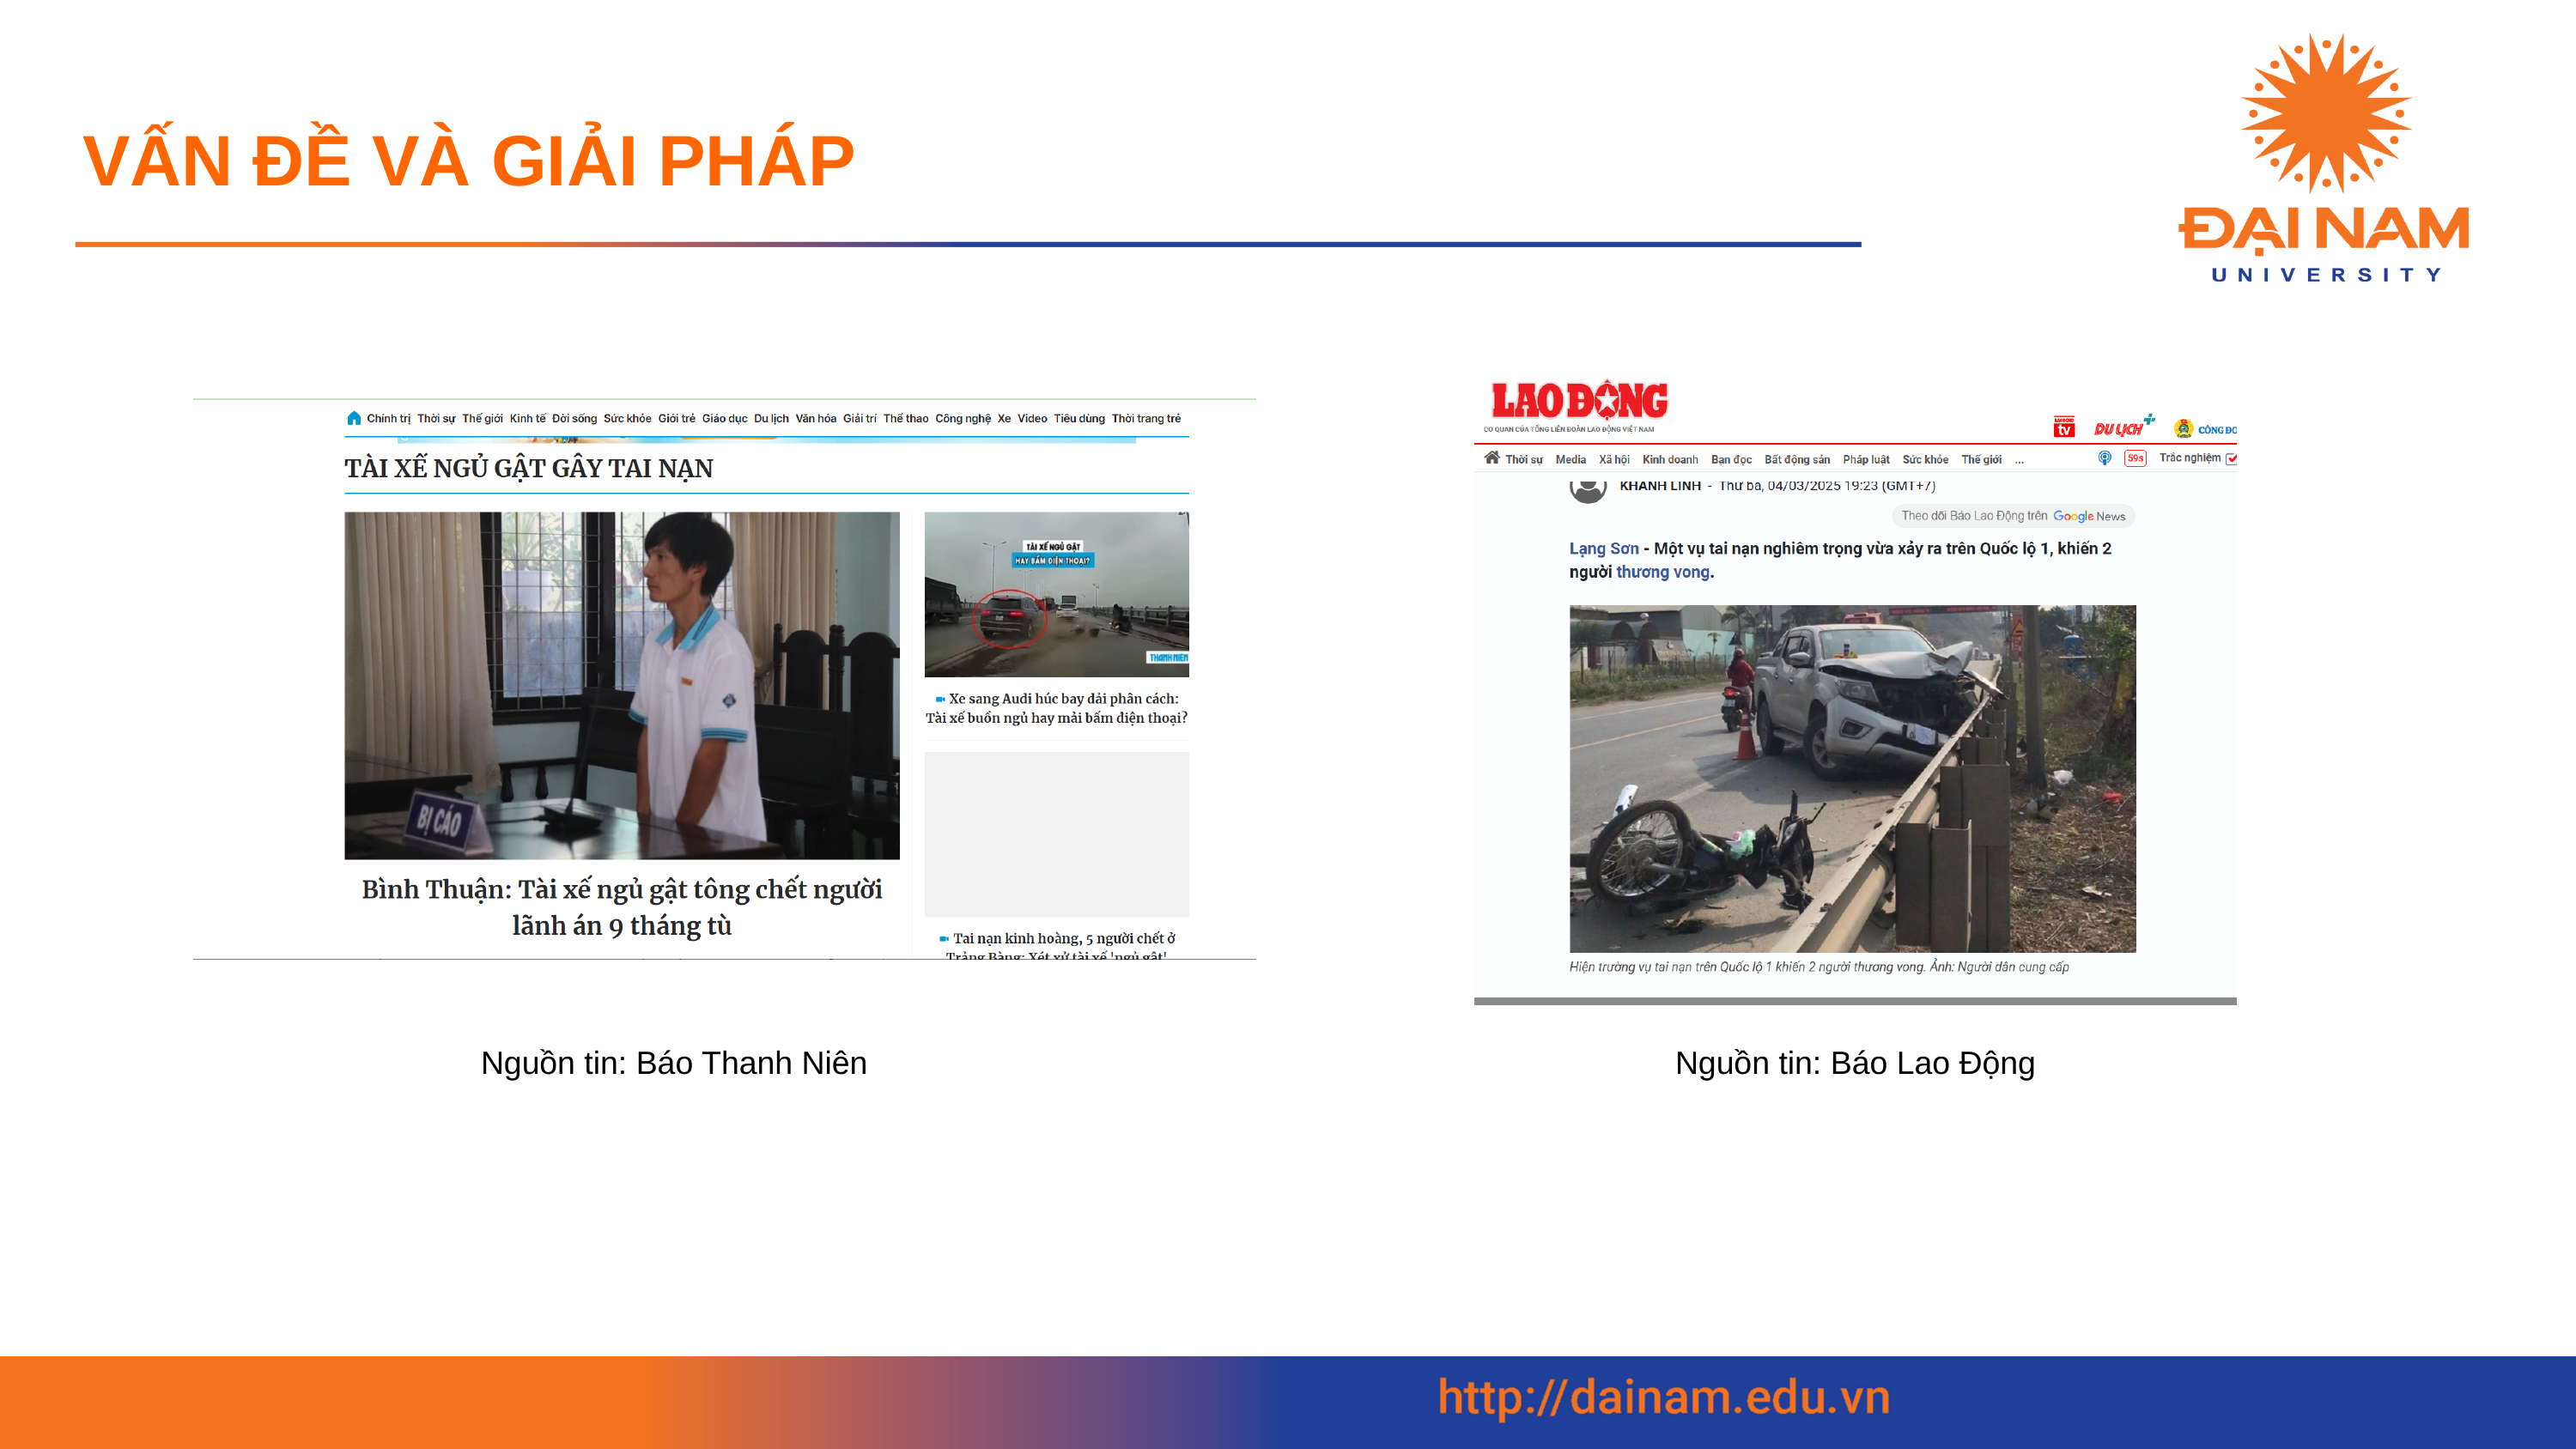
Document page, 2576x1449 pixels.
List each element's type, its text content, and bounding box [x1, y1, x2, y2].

picture [1473, 375, 2237, 1006]
picture [75, 241, 1862, 247]
text_box Nguồn tin: Báo Thanh Niên [236, 1035, 1113, 1087]
text_box Nguồn tin: Báo Lao Động [1417, 1035, 2294, 1087]
text_box VẤN ĐỀ VÀ GIẢI PHÁP [70, 107, 1941, 207]
text_box [2178, 33, 2469, 282]
picture [192, 398, 1256, 960]
text_box [0, 1356, 2576, 1449]
